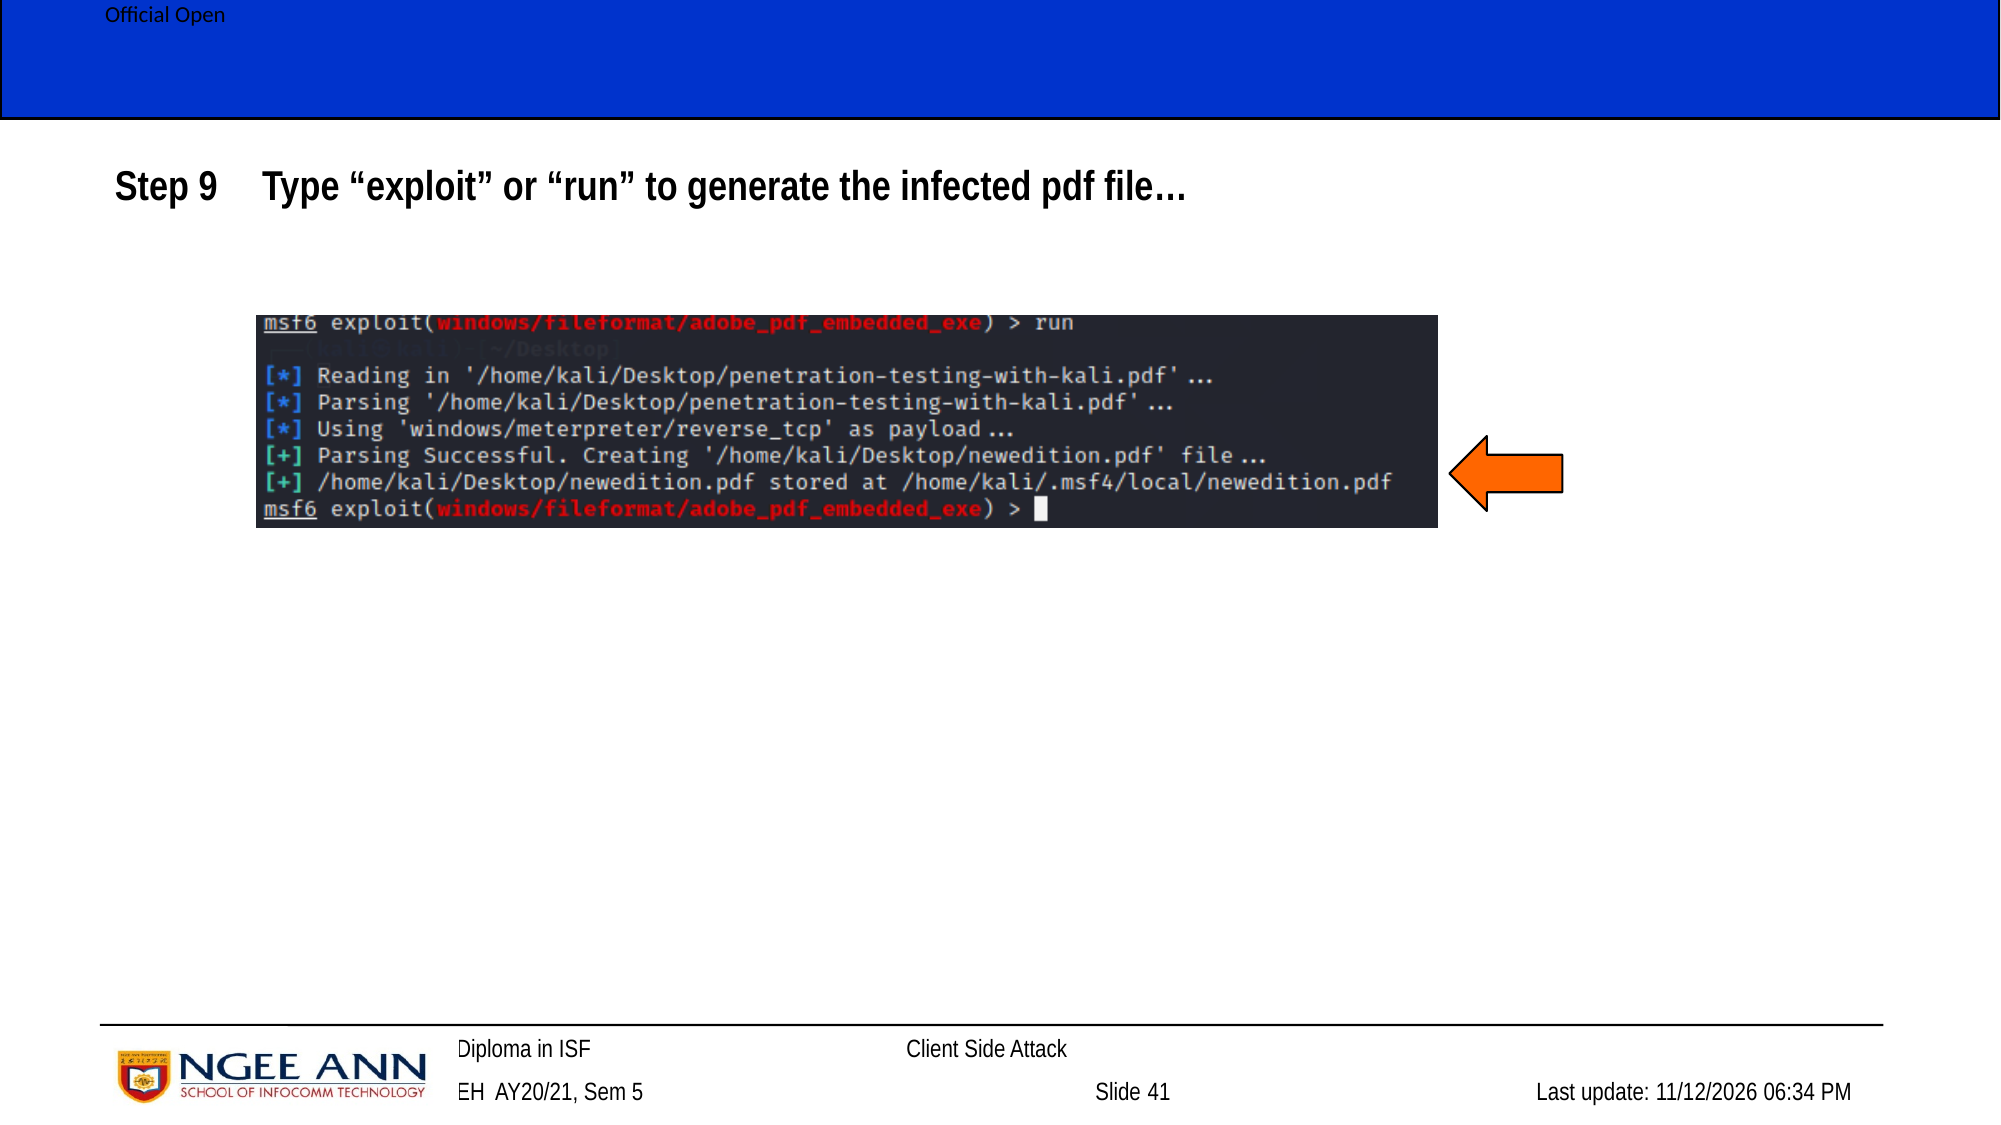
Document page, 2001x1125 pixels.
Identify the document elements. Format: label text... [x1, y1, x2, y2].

picture [83, 1028, 459, 1125]
text_box [1449, 436, 1563, 512]
list Step 9 Type “exploit” or “run” to generate the infected pdf file… They may differ from your other peer groups as the OS maybe accidentally patched. [99, 151, 1438, 1002]
picture [256, 315, 1438, 529]
